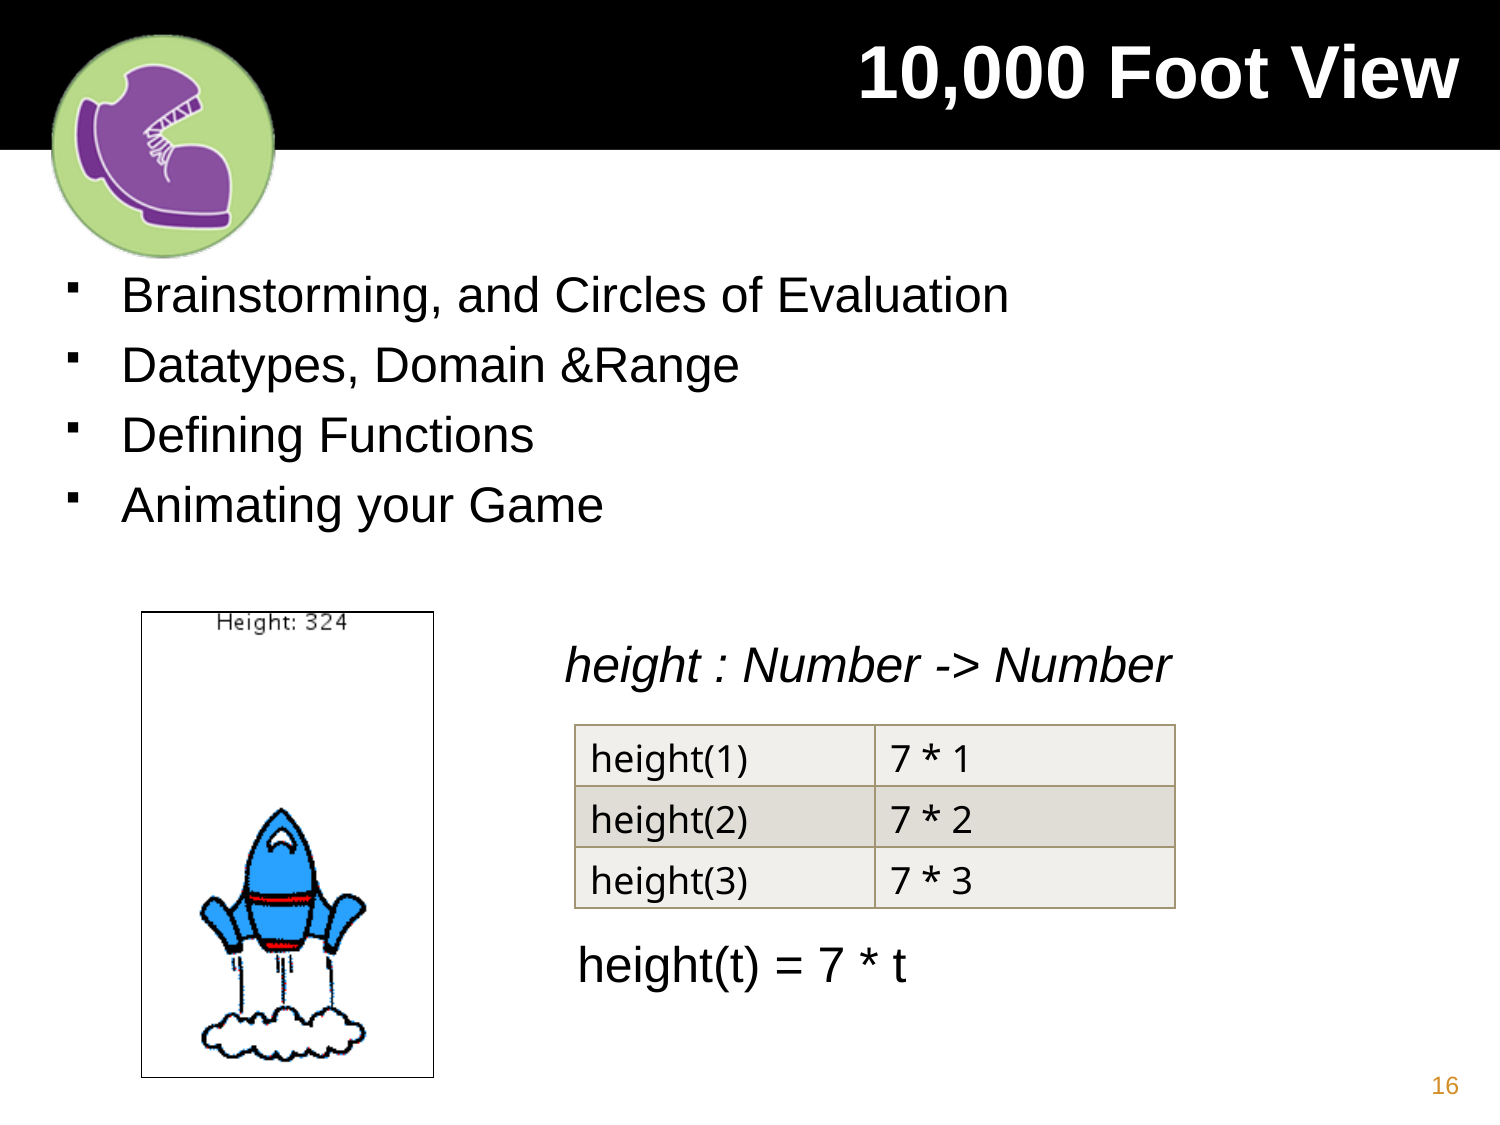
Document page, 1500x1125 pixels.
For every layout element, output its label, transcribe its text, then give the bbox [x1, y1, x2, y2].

table_cell height(2) [576, 787, 874, 846]
table_cell height(3) [576, 848, 874, 907]
text_box height(t) = 7 * t [562, 924, 1188, 1000]
table_header 7 * 1 [876, 726, 1174, 785]
table_cell 7 * 3 [876, 848, 1174, 907]
text_box height : Number -> Number [549, 624, 1300, 700]
table_header height(1) [576, 726, 874, 785]
picture [141, 612, 433, 1078]
table_cell 7 * 2 [876, 787, 1174, 846]
title 10,000 Foot View [50, 0, 1475, 138]
slide_number 16 [1350, 1061, 1475, 1103]
list Brainstorming, and Circles of Evaluation Datatypes, Domain &Range Defining Functions Animating your Game [50, 254, 1475, 998]
picture [47, 31, 280, 263]
